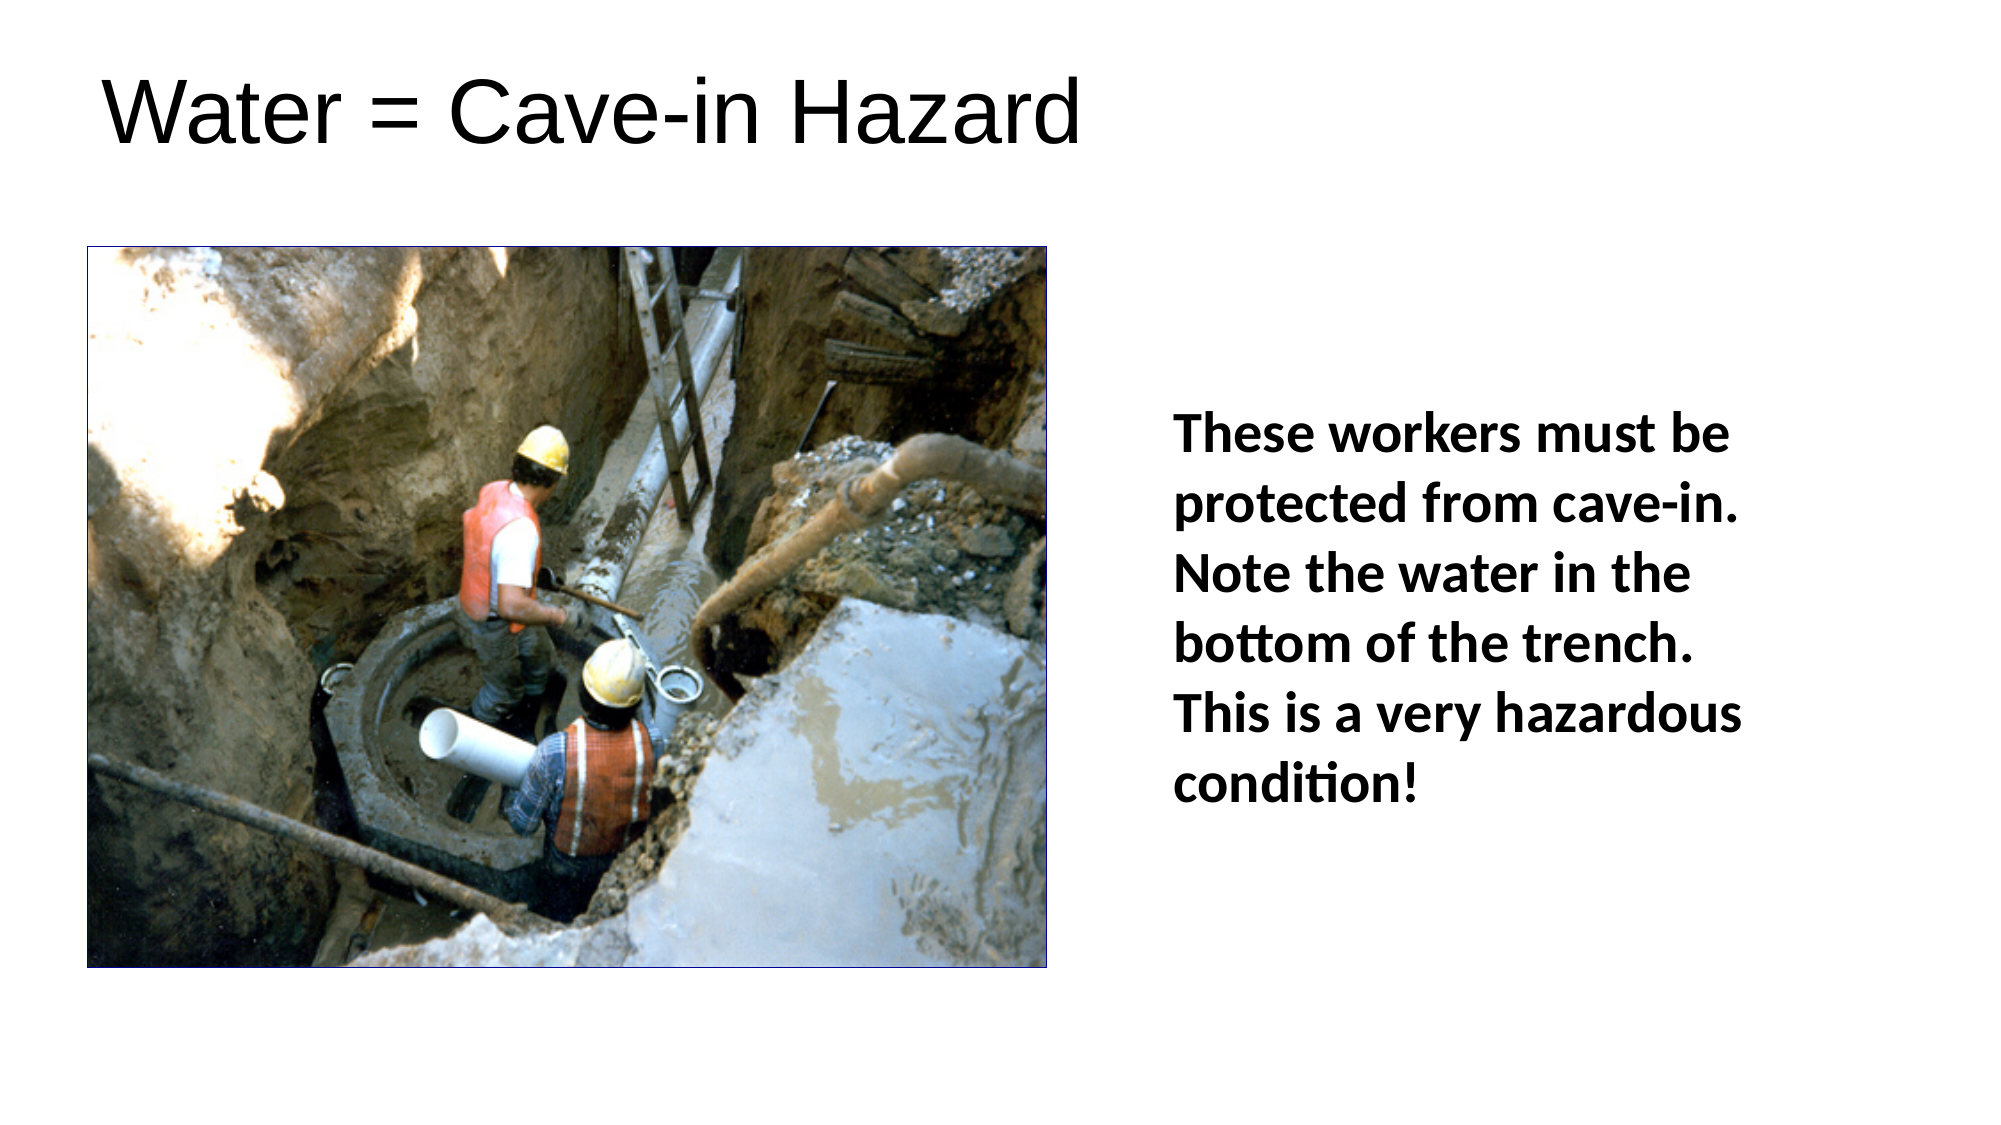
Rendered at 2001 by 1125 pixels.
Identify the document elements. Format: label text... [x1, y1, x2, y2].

text_box These workers must be protected from cave-in. Note the water in the bottom of the trench. This is a very hazardous condition! [1158, 387, 1786, 822]
text_box Water = Cave-in Hazard [87, 56, 1363, 195]
picture [87, 246, 1047, 968]
